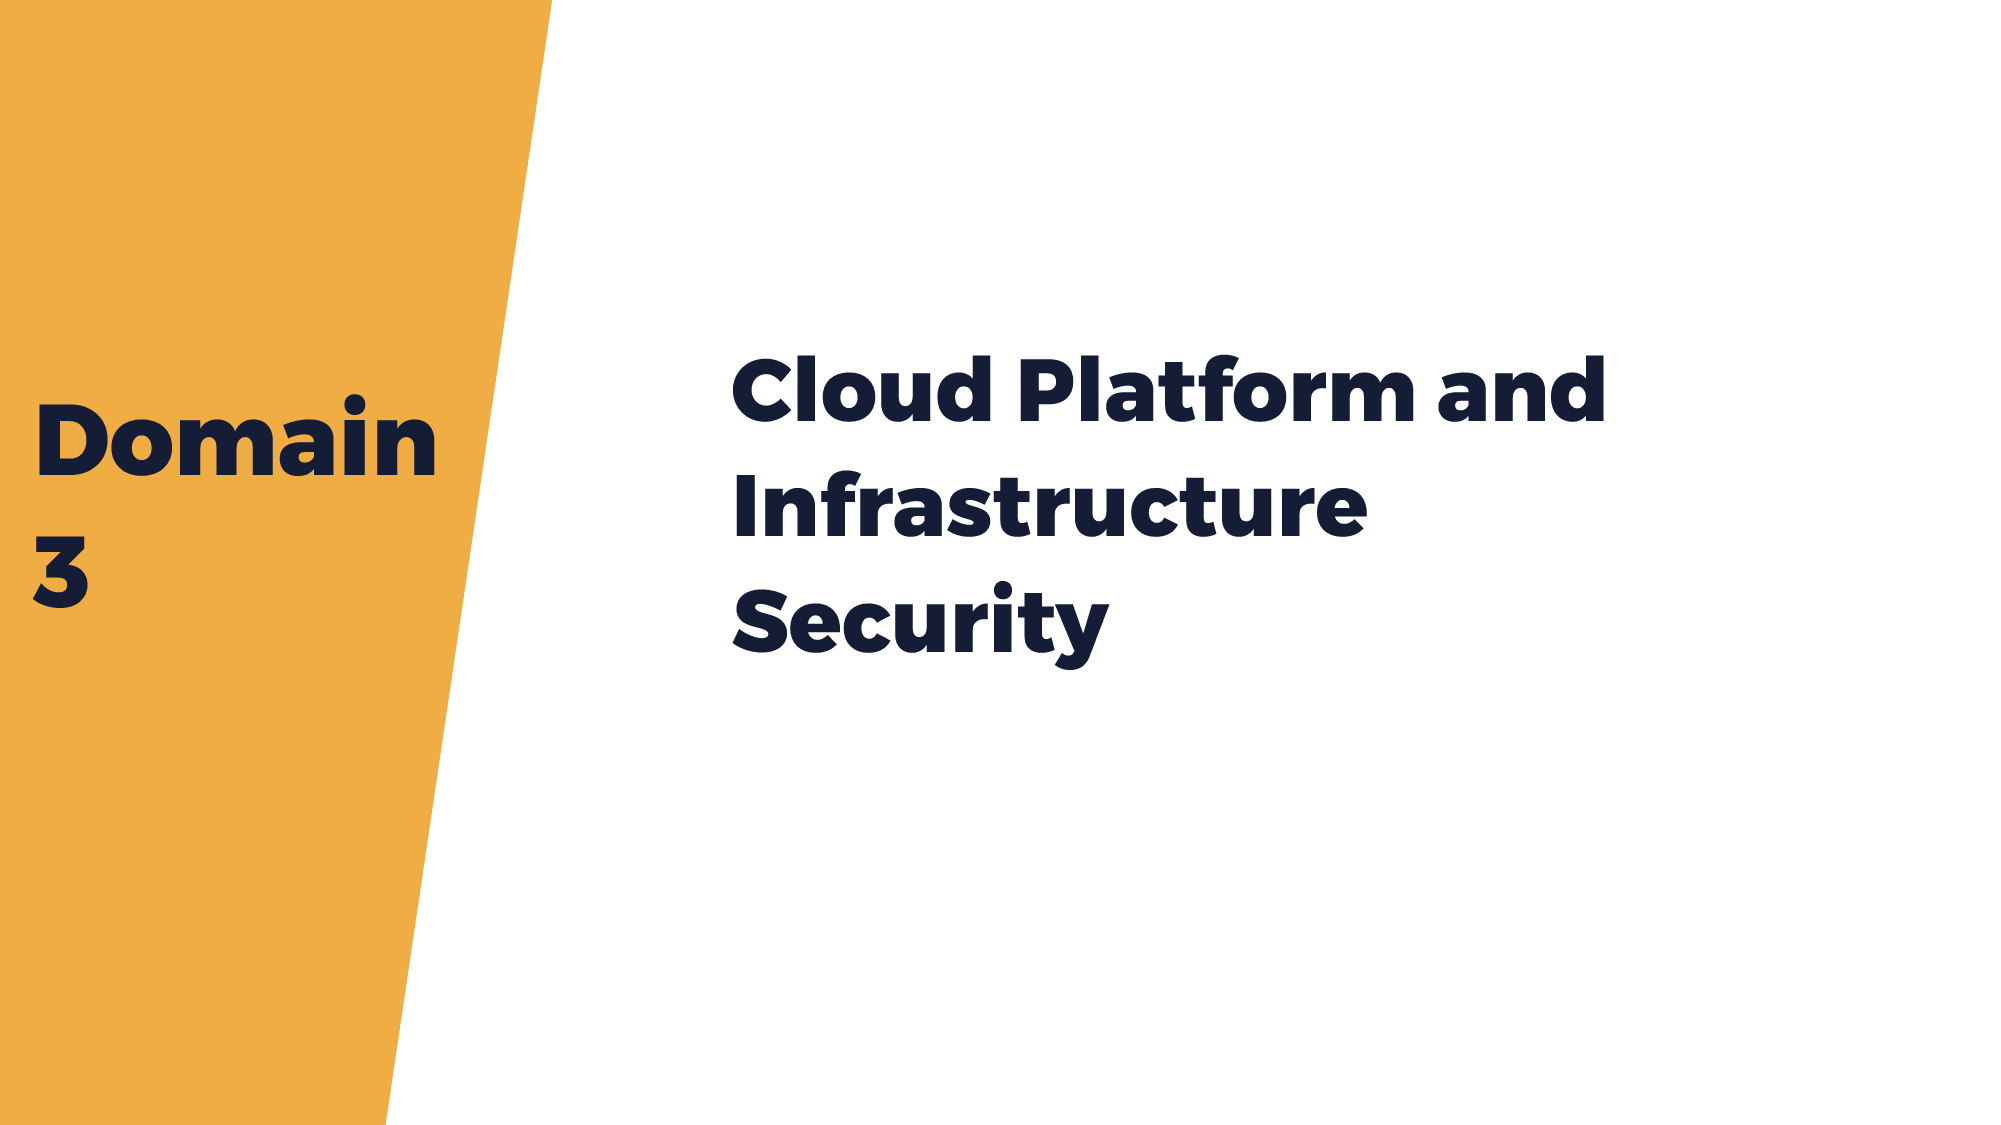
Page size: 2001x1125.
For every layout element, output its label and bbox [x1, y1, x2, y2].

text_box [0, 0, 553, 1125]
picture [730, 566, 1157, 674]
picture [730, 335, 1676, 443]
picture [731, 450, 1414, 558]
